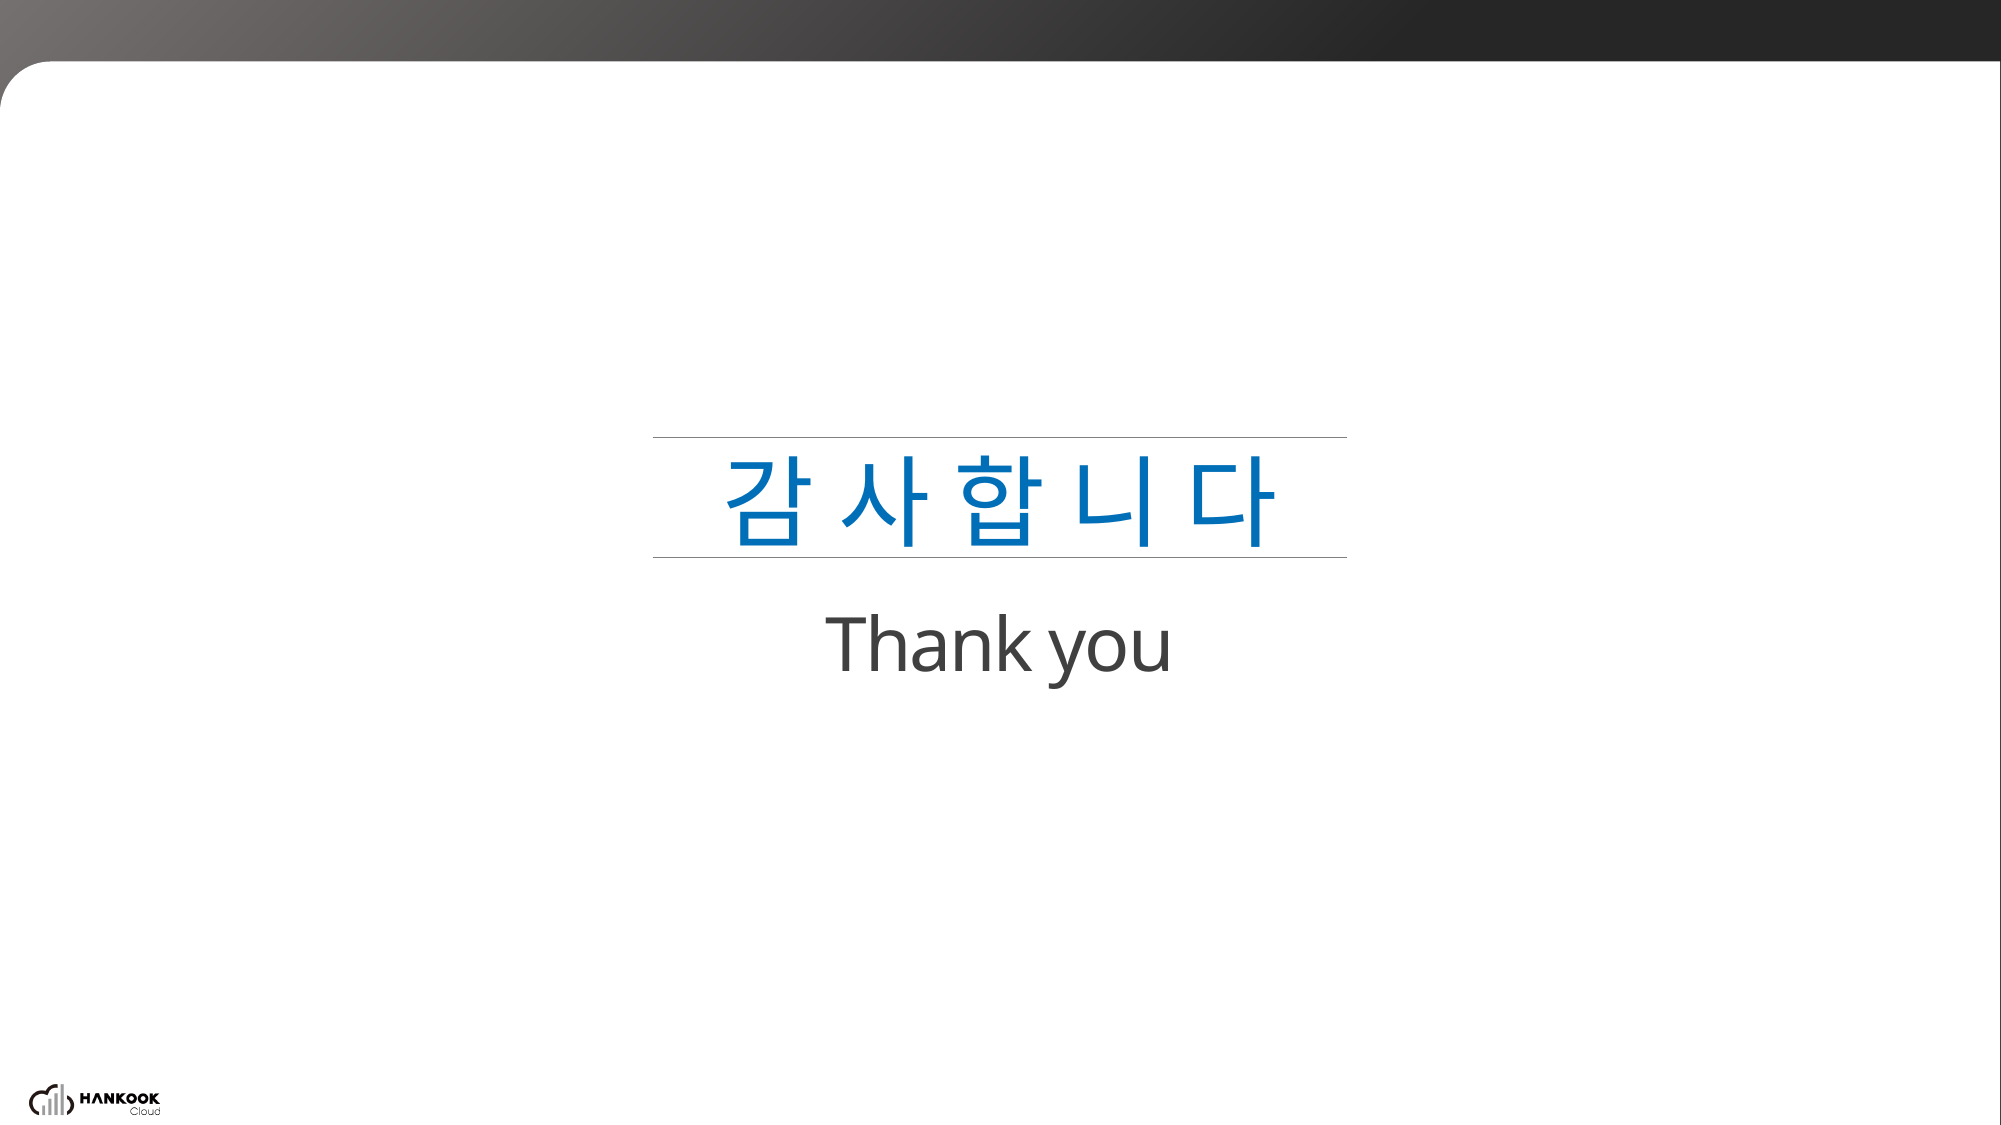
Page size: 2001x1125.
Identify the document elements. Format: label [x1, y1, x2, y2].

picture [29, 1084, 160, 1116]
text_box [652, 437, 1348, 688]
